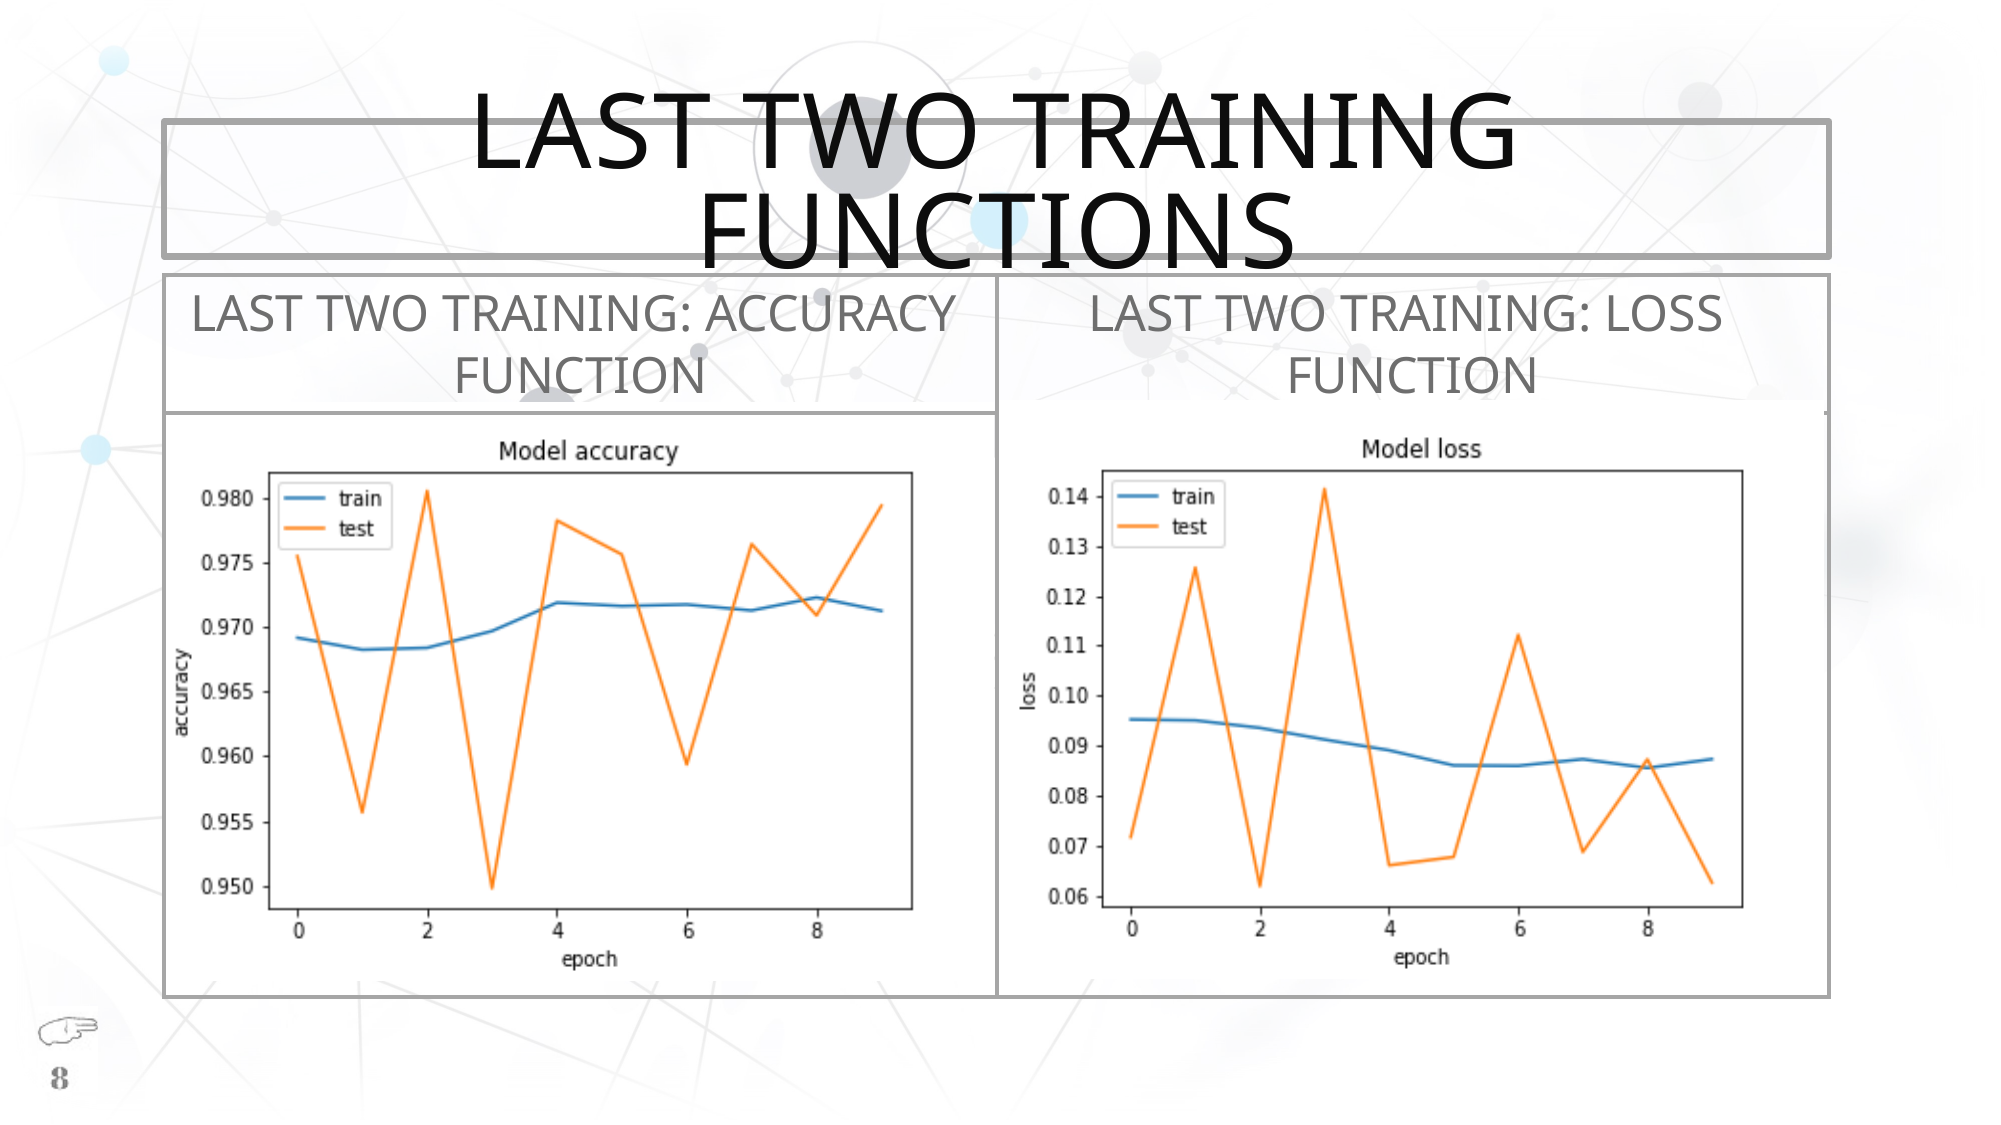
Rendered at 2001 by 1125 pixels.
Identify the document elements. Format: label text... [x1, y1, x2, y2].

title LAST two TRAINING FUNCTIONS [164, 121, 1830, 257]
picture [37, 1005, 99, 1092]
table_cell [166, 987, 995, 995]
table_header LAST TWO TRAINING: ACCURACY FUNCTION [166, 277, 995, 398]
table_cell [999, 985, 1827, 995]
table_header LAST TWO TRAINING: LOSS FUNCTION [999, 277, 1827, 398]
picture [165, 402, 994, 981]
picture [999, 400, 1825, 980]
